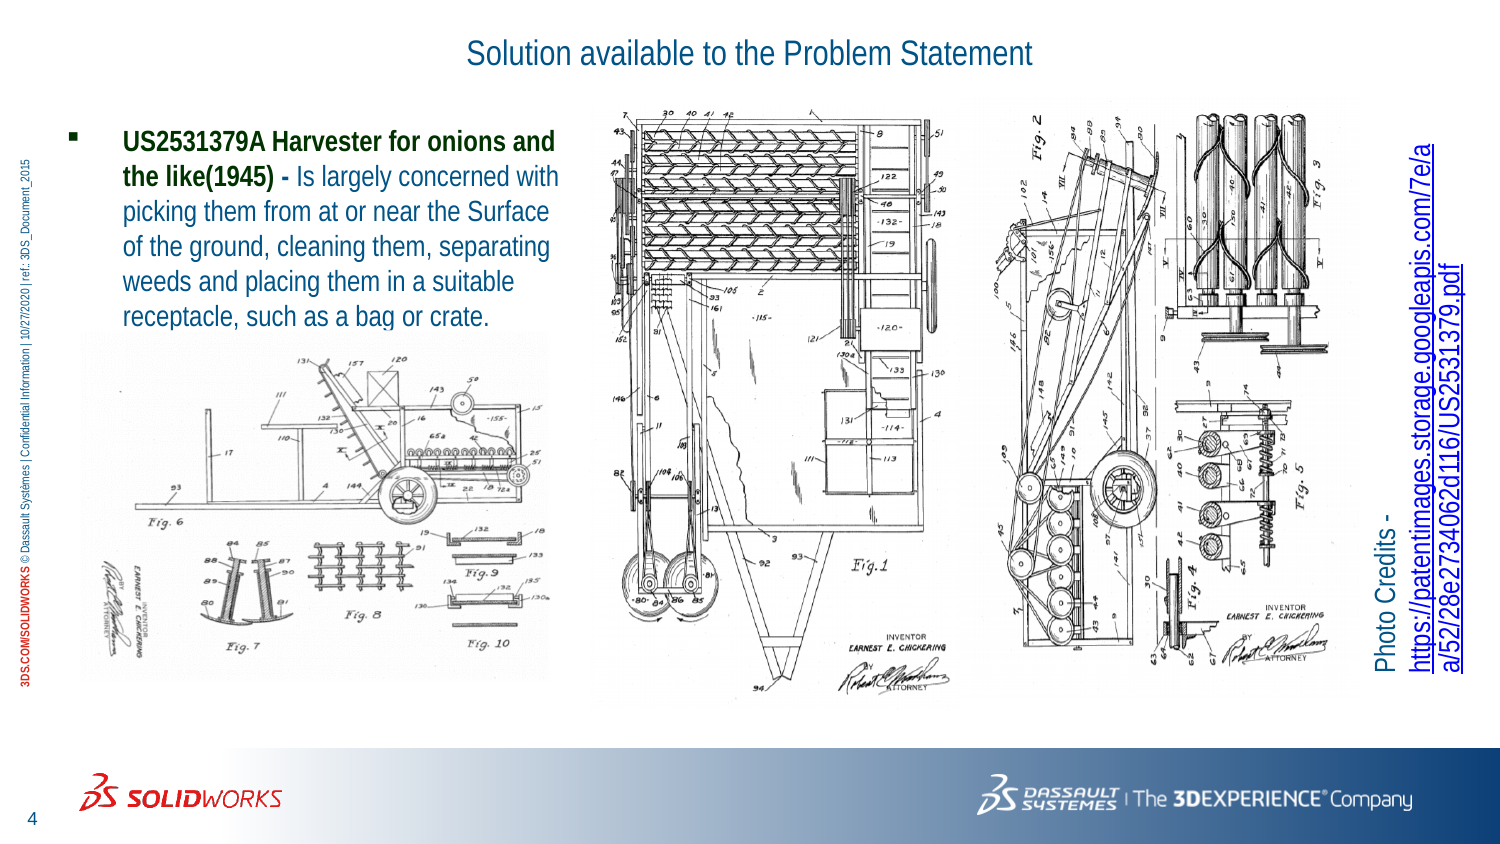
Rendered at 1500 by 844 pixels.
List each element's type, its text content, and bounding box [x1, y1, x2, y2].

text_box Solution available to the Problem Statement [0, 22, 1500, 81]
picture [588, 95, 1359, 710]
picture [79, 773, 282, 811]
text_box Photo Credits - https://patentimages.storage.googleapis.com/7e/aa/52/28e2734062d116/US2531379.pdf [1365, 126, 1444, 689]
picture [81, 270, 550, 741]
text_box US2531379A Harvester for onions and the like(1945) - Is largely concerned with picking them from at or near the Surface of the ground, cleaning them, separating weeds and placing them in a suitable receptacle, such as a bag or crate. [51, 115, 583, 383]
picture [977, 774, 1412, 815]
